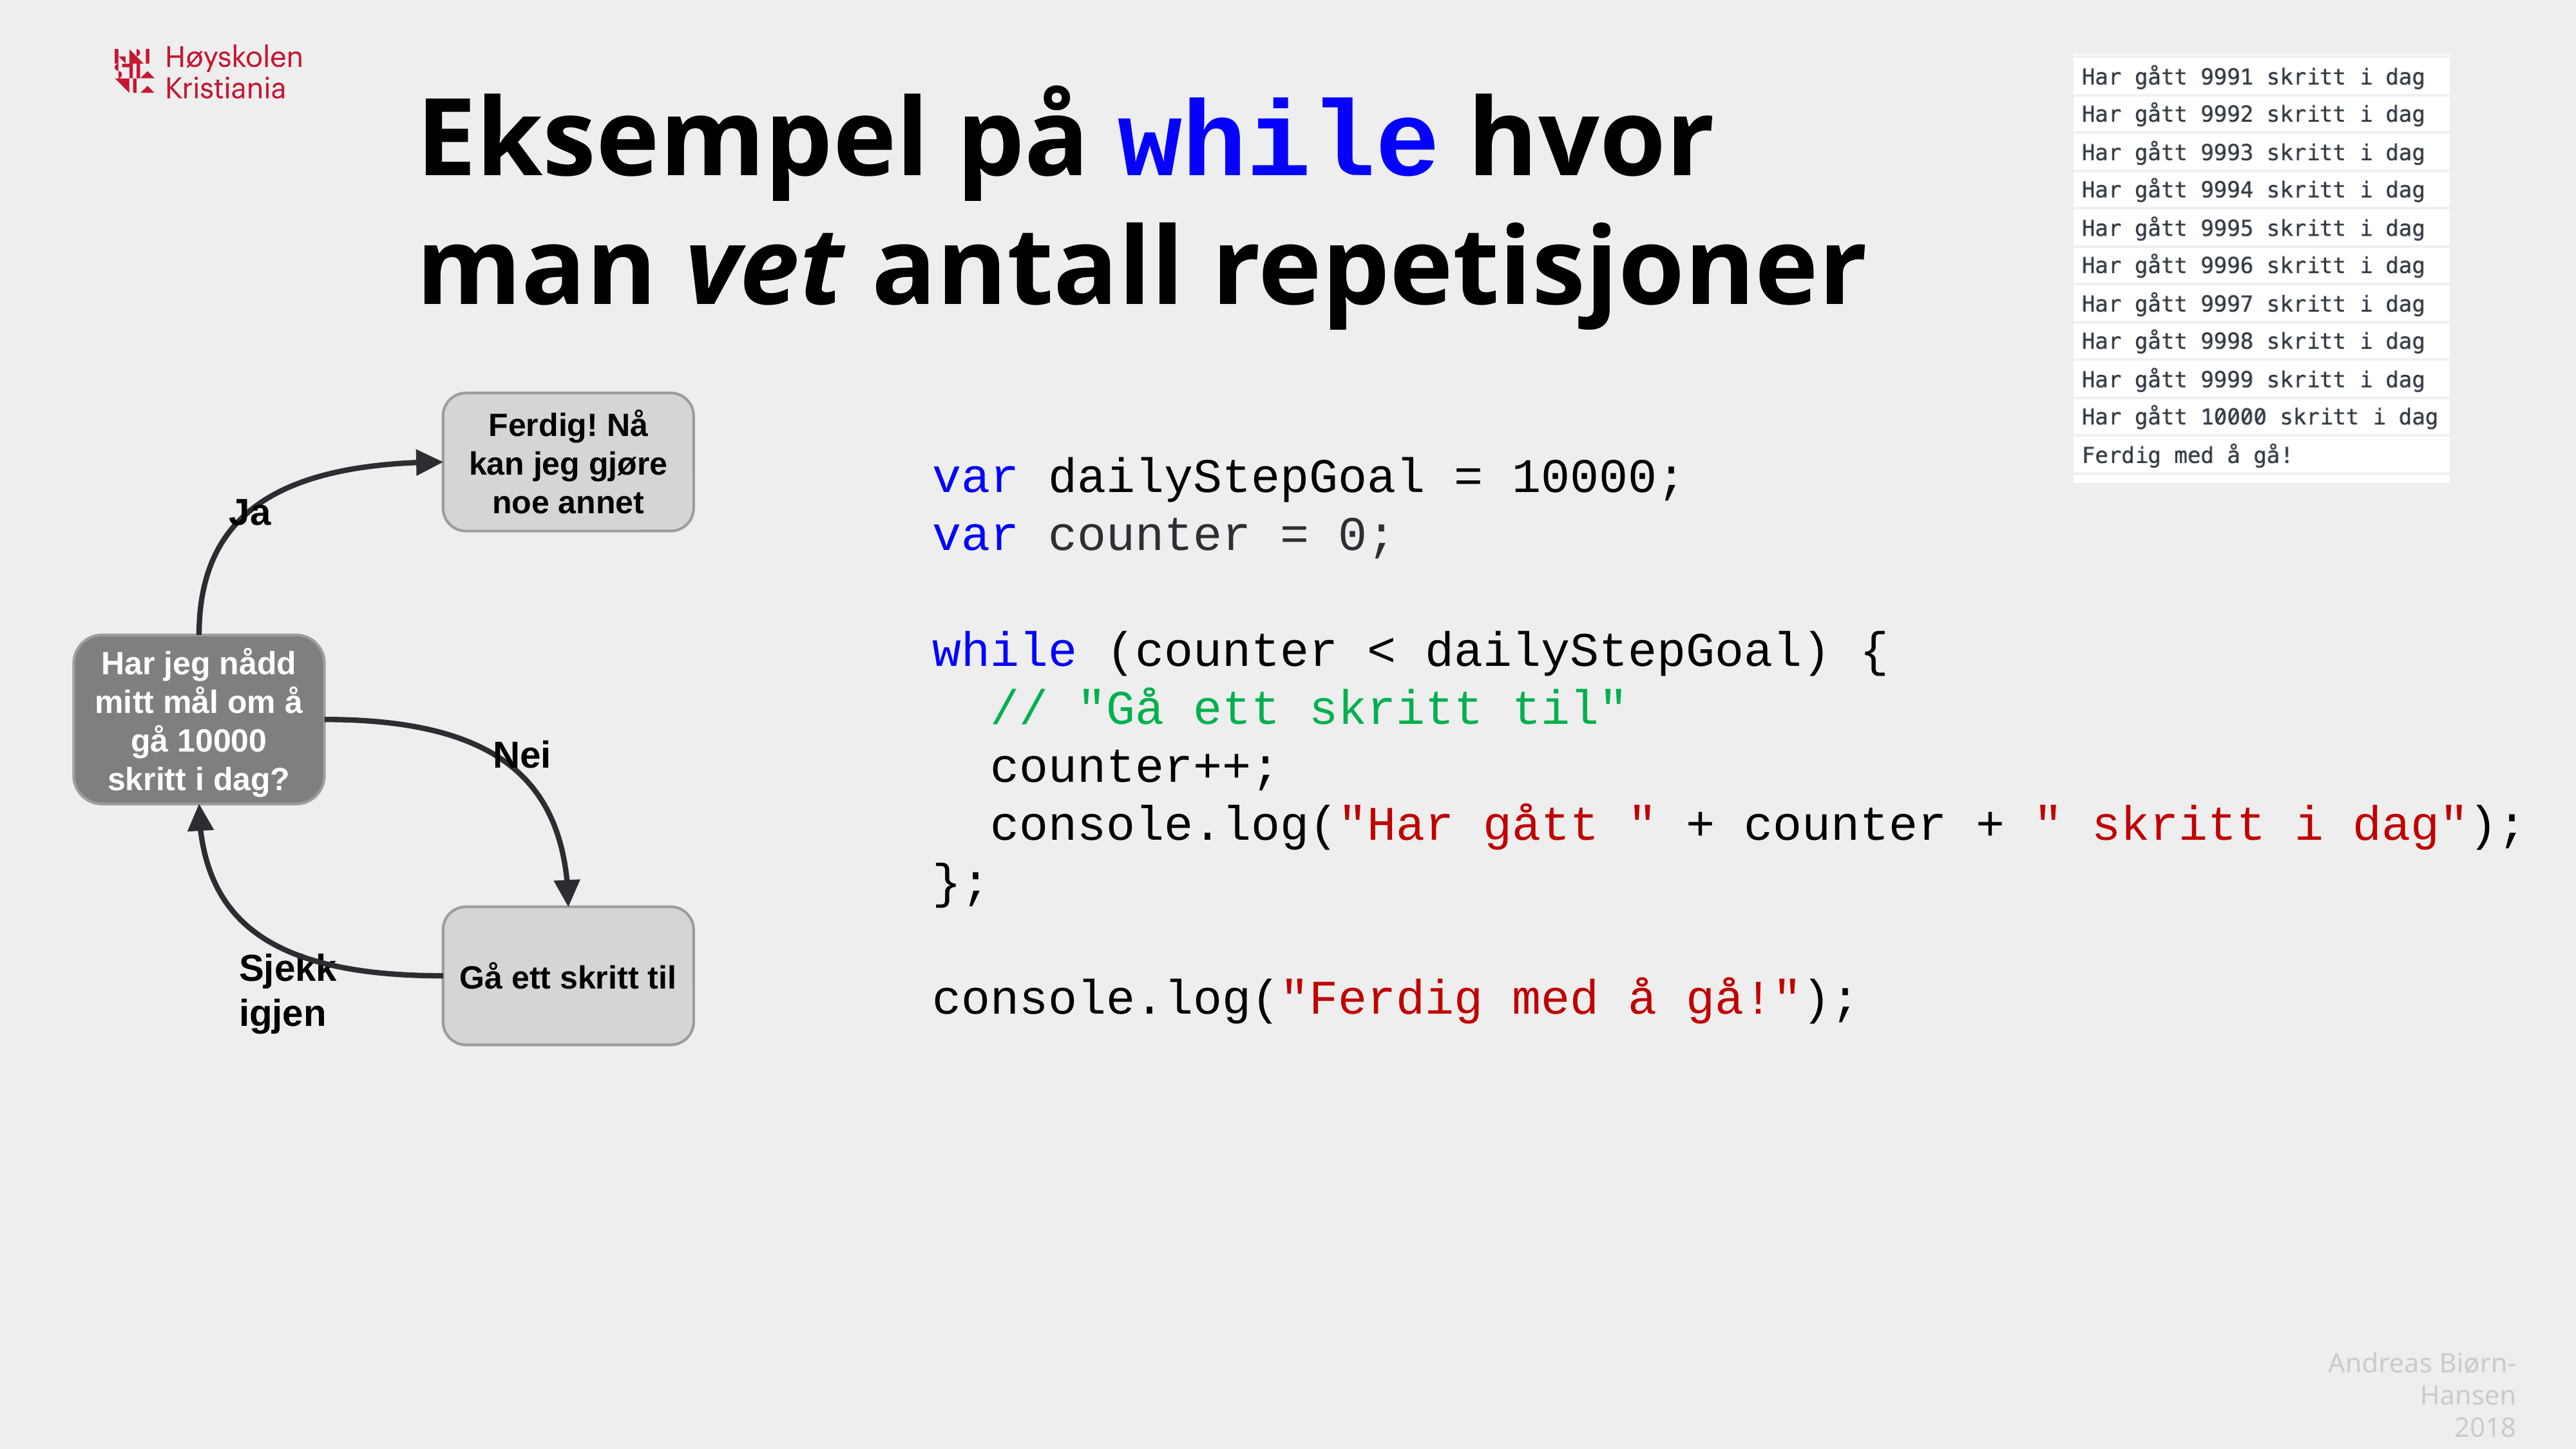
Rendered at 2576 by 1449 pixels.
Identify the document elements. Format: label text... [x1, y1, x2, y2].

picture [115, 49, 157, 95]
picture [160, 35, 314, 135]
text_box Eksempel på while hvor man vet antall repetisjoner [406, 63, 1929, 247]
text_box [73, 392, 694, 1045]
text_box var dailyStepGoal = 10000; var counter = 0; while (counter < dailyStepGoal) { // "Gå ett skritt til" counter++; console.log("Har gått " + counter + " skritt i dag"); }; console.log("Ferdig med å gå!"); [922, 439, 2561, 1028]
picture [2074, 54, 2450, 484]
